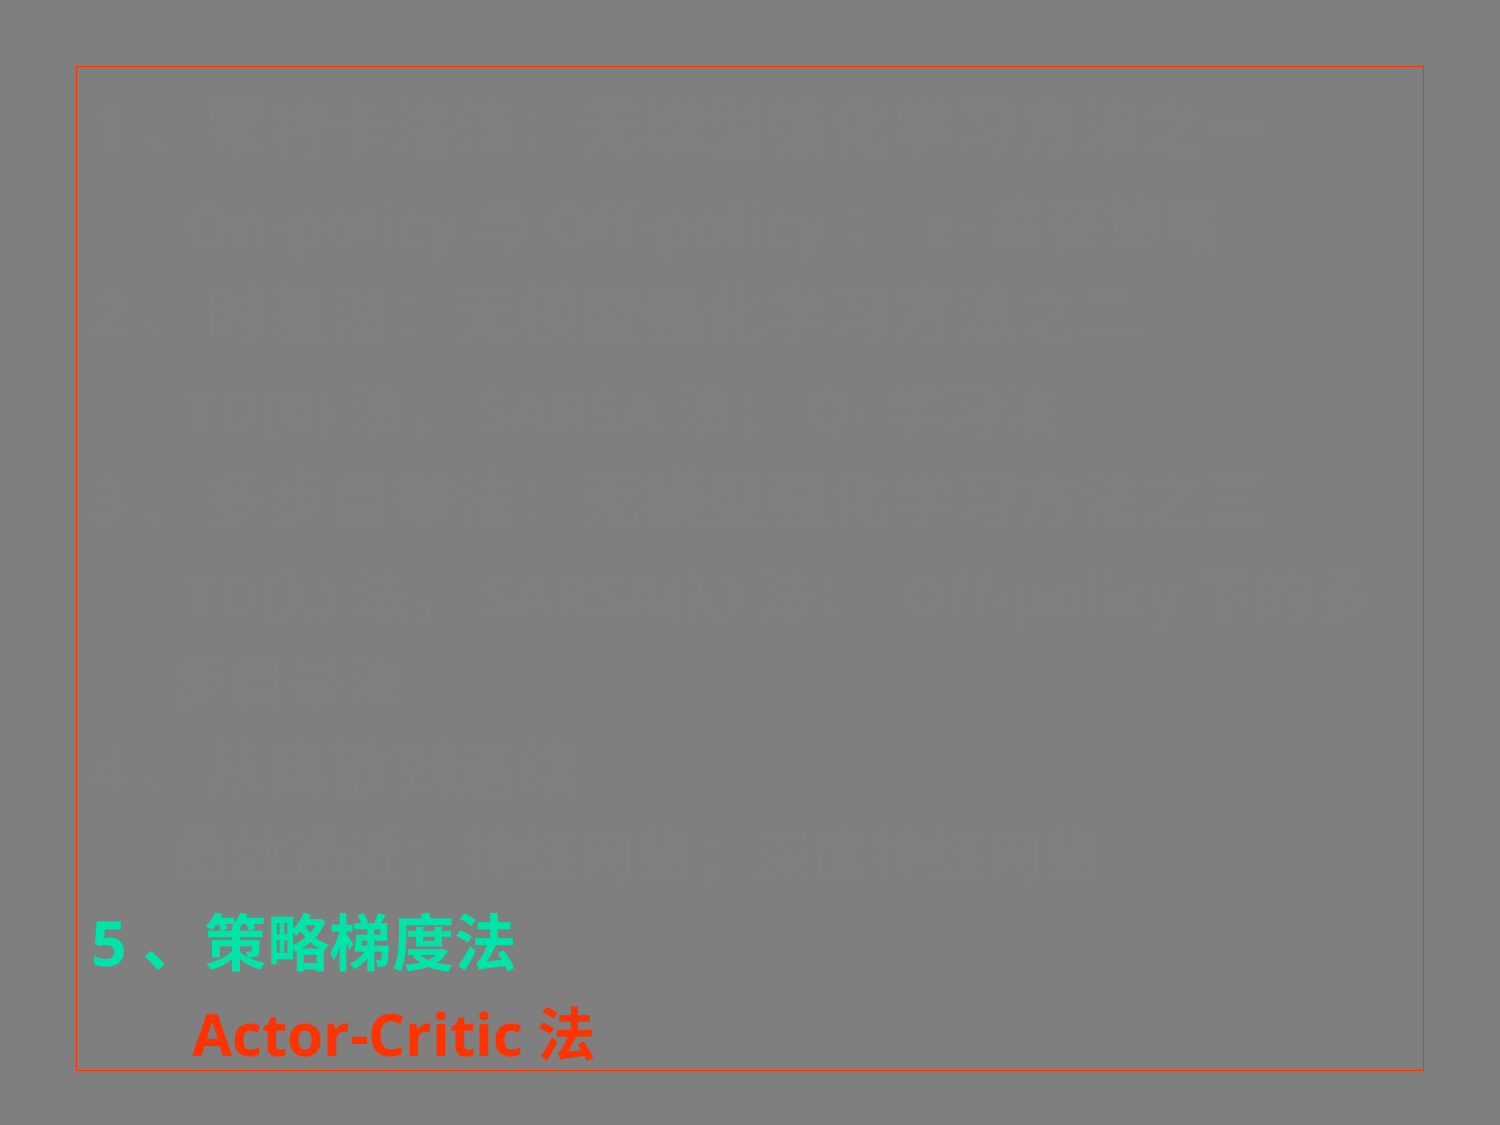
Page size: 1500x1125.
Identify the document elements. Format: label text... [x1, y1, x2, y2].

title 1、蒙特卡洛法：无模型强化学习方法之一 On-policy与Off-policy； e-贪婪策略 2、时差法：无模型强化学习方法之二 TD(0)法，SARSA法；Q-学习法 3、多步自举法：无模型强化学习方法之三 TD(l)法，SARSA(l)法； Off-policy下的多 步自举法 4、从离散到连续 函数逼近；神经网络；深度神经网络 5、策略梯度法 Actor-Critic法 [76, 66, 1424, 1071]
